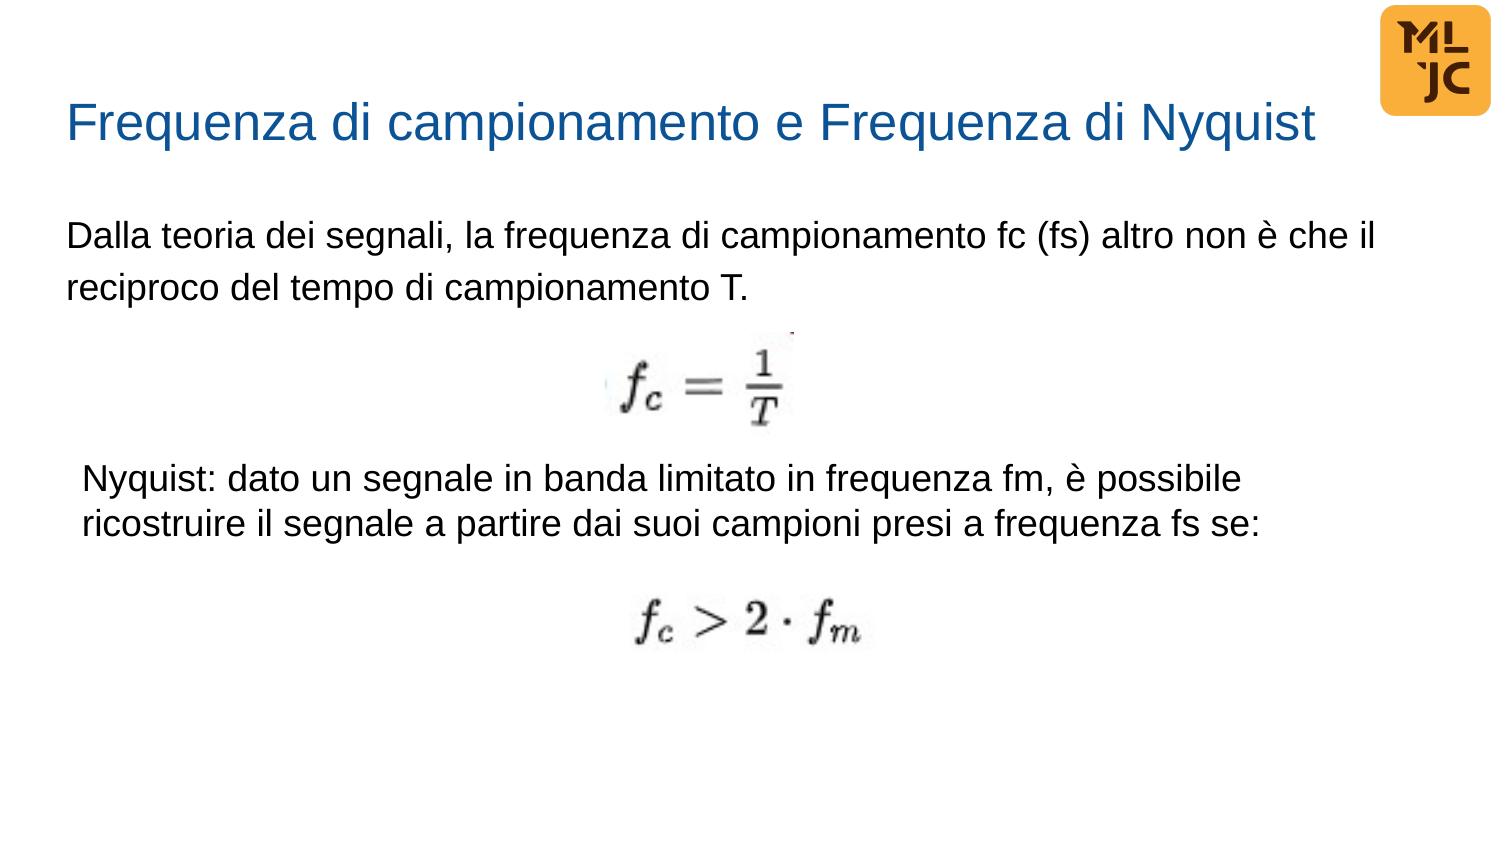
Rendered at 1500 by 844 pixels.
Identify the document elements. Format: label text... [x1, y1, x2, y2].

picture [1380, 5, 1491, 116]
picture [612, 576, 888, 672]
text_box Nyquist: dato un segnale in banda limitato in frequenza fm, è possibile ricostruire il segnale a partire dai suoi campioni presi a frequenza fs se: [66, 439, 1377, 560]
title Frequenza di campionamento e Frequenza di Nyquist [51, 72, 1449, 167]
picture [604, 331, 794, 440]
list Dalla teoria dei segnali, la frequenza di campionamento fc (fs) altro non è che il reciproco del tempo di campionamento T. [51, 189, 1449, 333]
